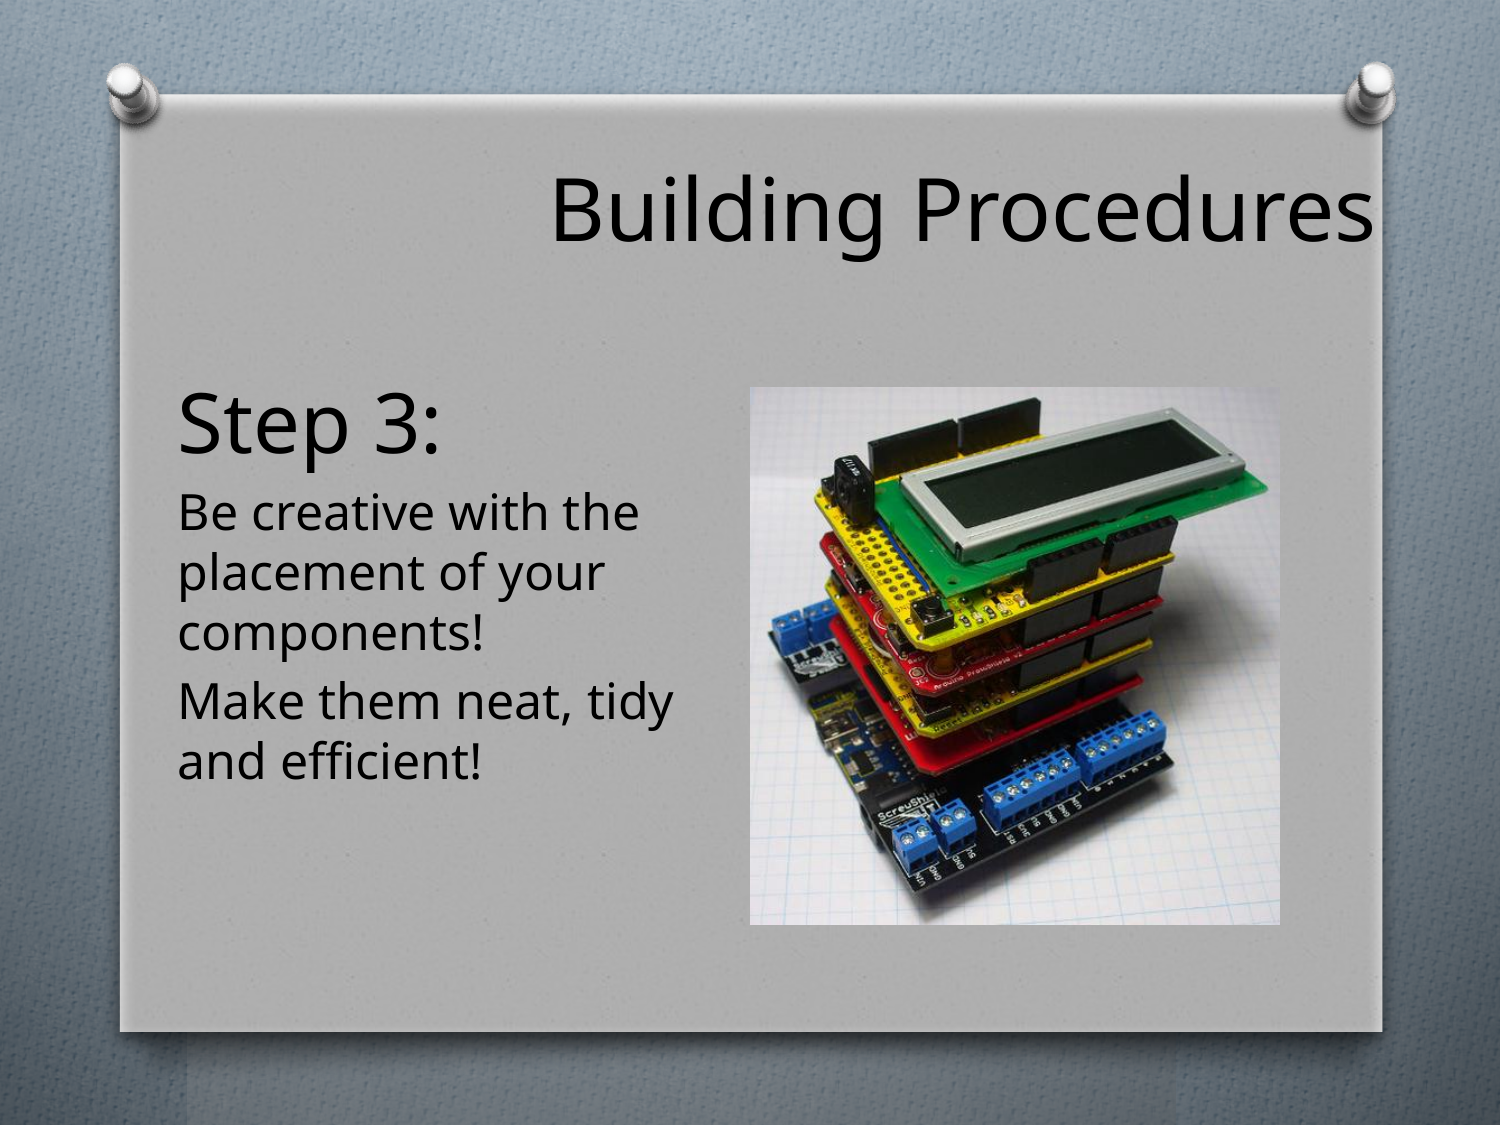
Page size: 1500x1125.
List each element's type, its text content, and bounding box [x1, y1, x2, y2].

picture [75, 29, 198, 153]
title Building Procedures [287, 112, 1500, 300]
list Step 3: Be creative with the placement of your components! Make them neat, tidy and efficient! [162, 362, 700, 1013]
picture [749, 387, 1280, 926]
picture [1317, 35, 1435, 112]
